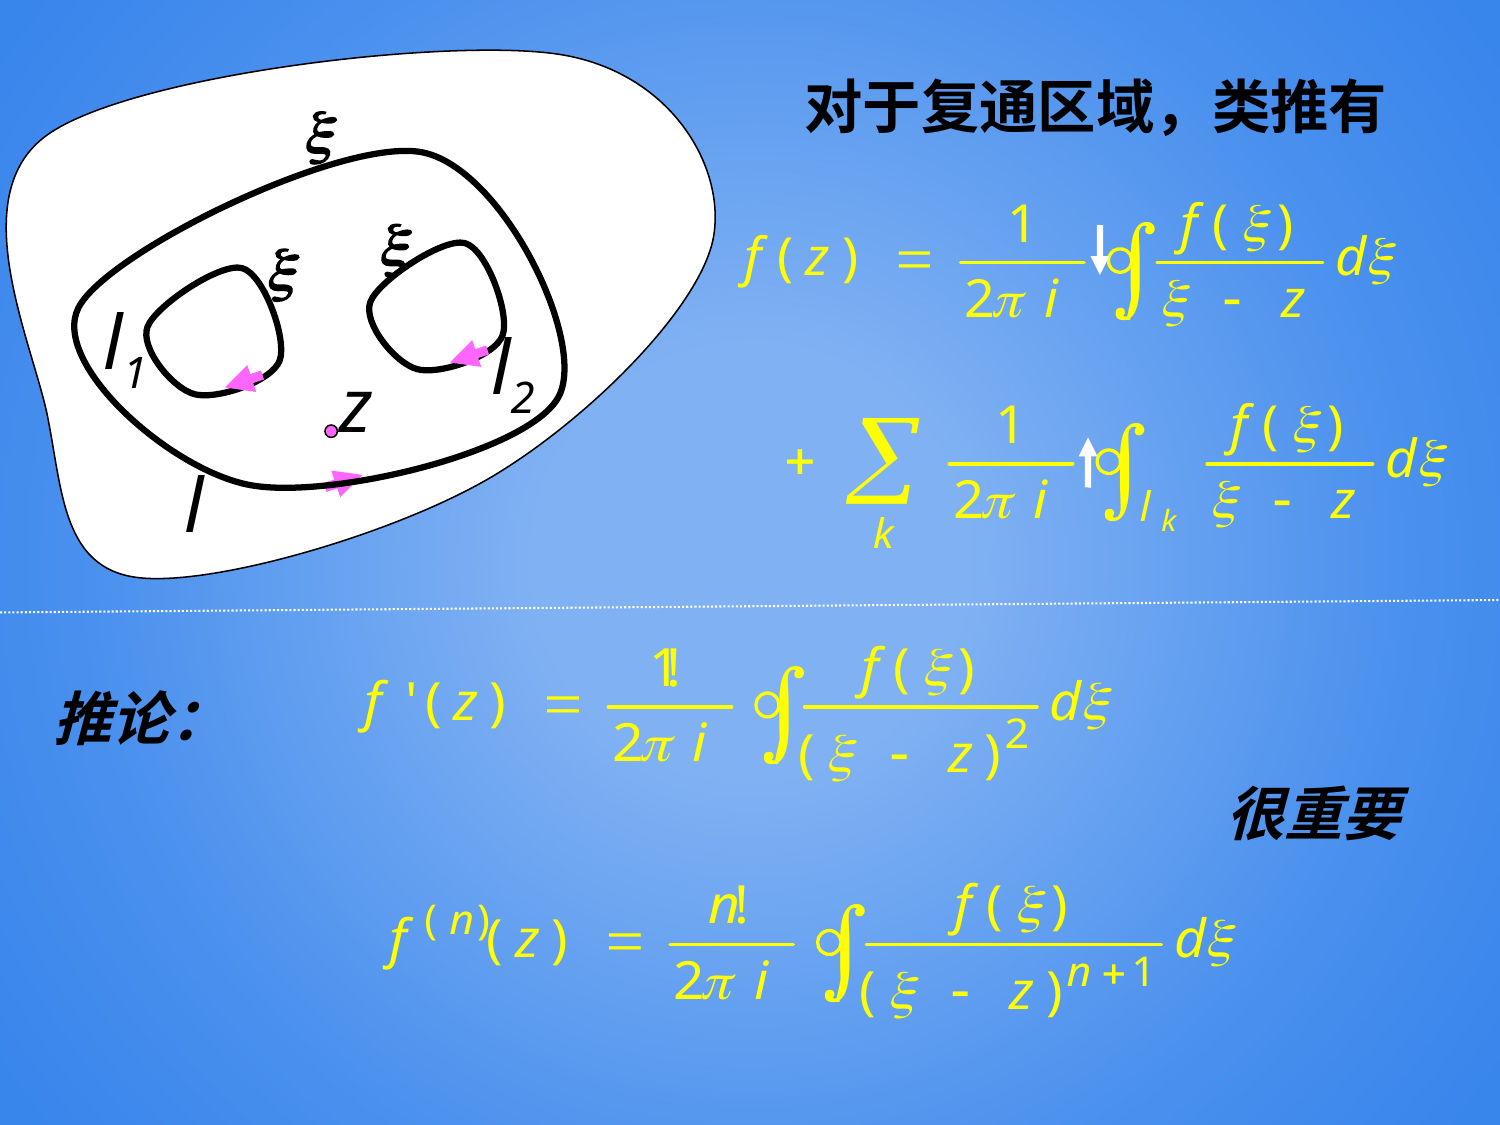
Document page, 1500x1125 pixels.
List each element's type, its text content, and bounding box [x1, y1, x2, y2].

text_box 很重要 [1211, 769, 1416, 855]
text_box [771, 383, 1463, 560]
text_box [735, 182, 1414, 336]
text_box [380, 864, 1253, 1029]
picture [0, 0, 1500, 1125]
text_box 对于复通区域，类推有 [789, 62, 1403, 148]
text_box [355, 626, 1127, 792]
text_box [0, 37, 725, 588]
text_box 推论： [38, 675, 244, 760]
